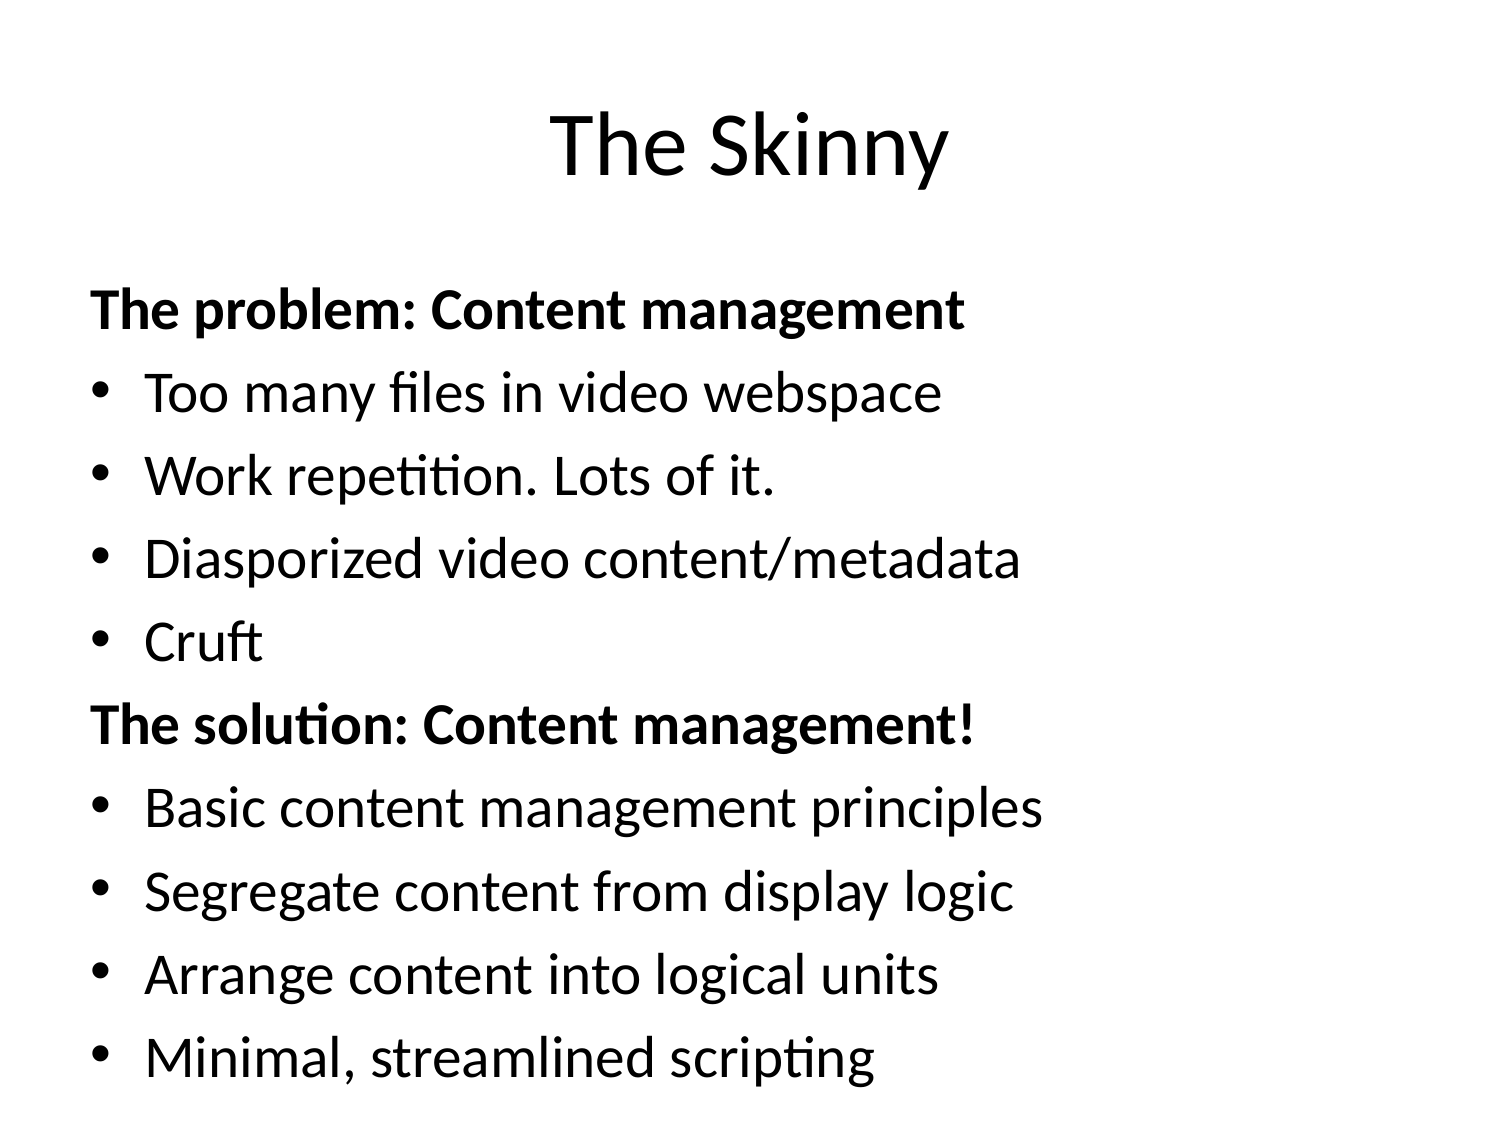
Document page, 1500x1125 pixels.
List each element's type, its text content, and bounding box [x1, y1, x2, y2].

title The Skinny [75, 45, 1425, 233]
list The problem: Content management Too many files in video webspace Work repetition. Lots of it. Diasporized video content/metadata Cruft The solution: Content management! Basic content management principles Segregate content from display logic Arrange content into logical units Minimal, streamlined scripting [75, 262, 1425, 1100]
